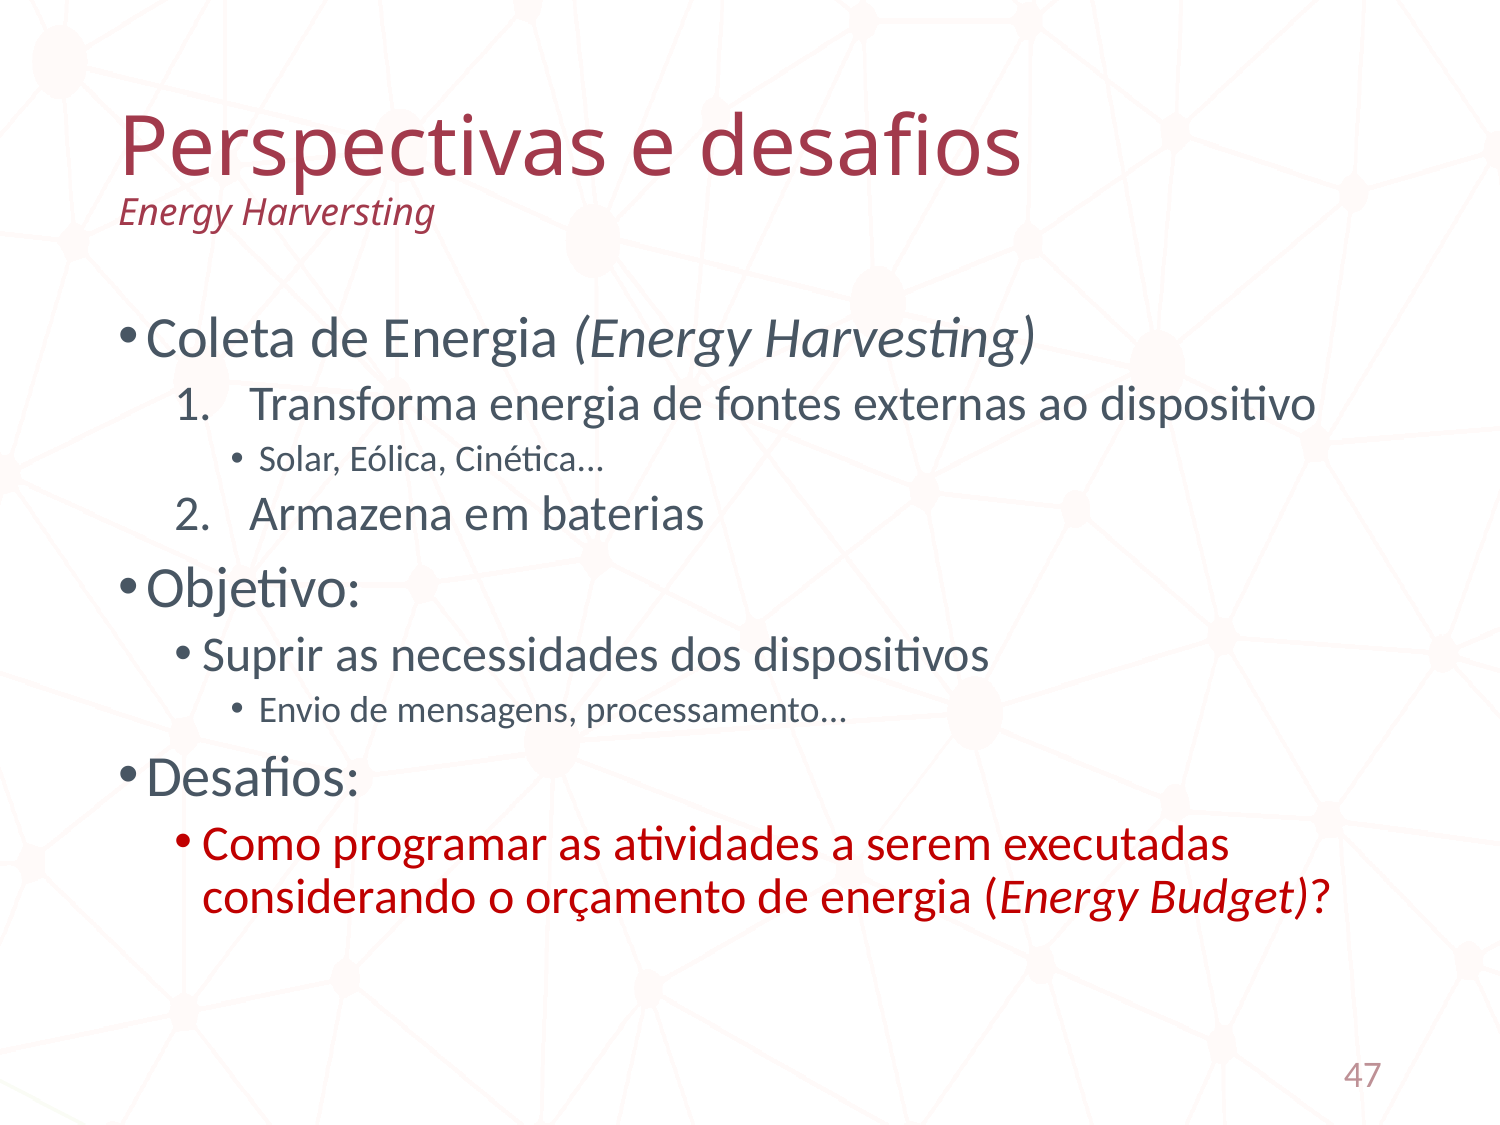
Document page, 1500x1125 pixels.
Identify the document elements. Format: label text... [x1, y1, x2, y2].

list Coleta de Energia (Energy Harvesting) Transforma energia de fontes externas ao dispositivo Solar, Eólica, Cinética... Armazena em baterias Objetivo: Suprir as necessidades dos dispositivos Envio de mensagens, processamento... Desafios: Como programar as atividades a serem executadas considerando o orçamento de energia (Energy Budget)? [103, 299, 1397, 1014]
title Perspectivas e desafios Energy Harversting [103, 59, 1397, 278]
slide_number 47 [1059, 1042, 1397, 1103]
